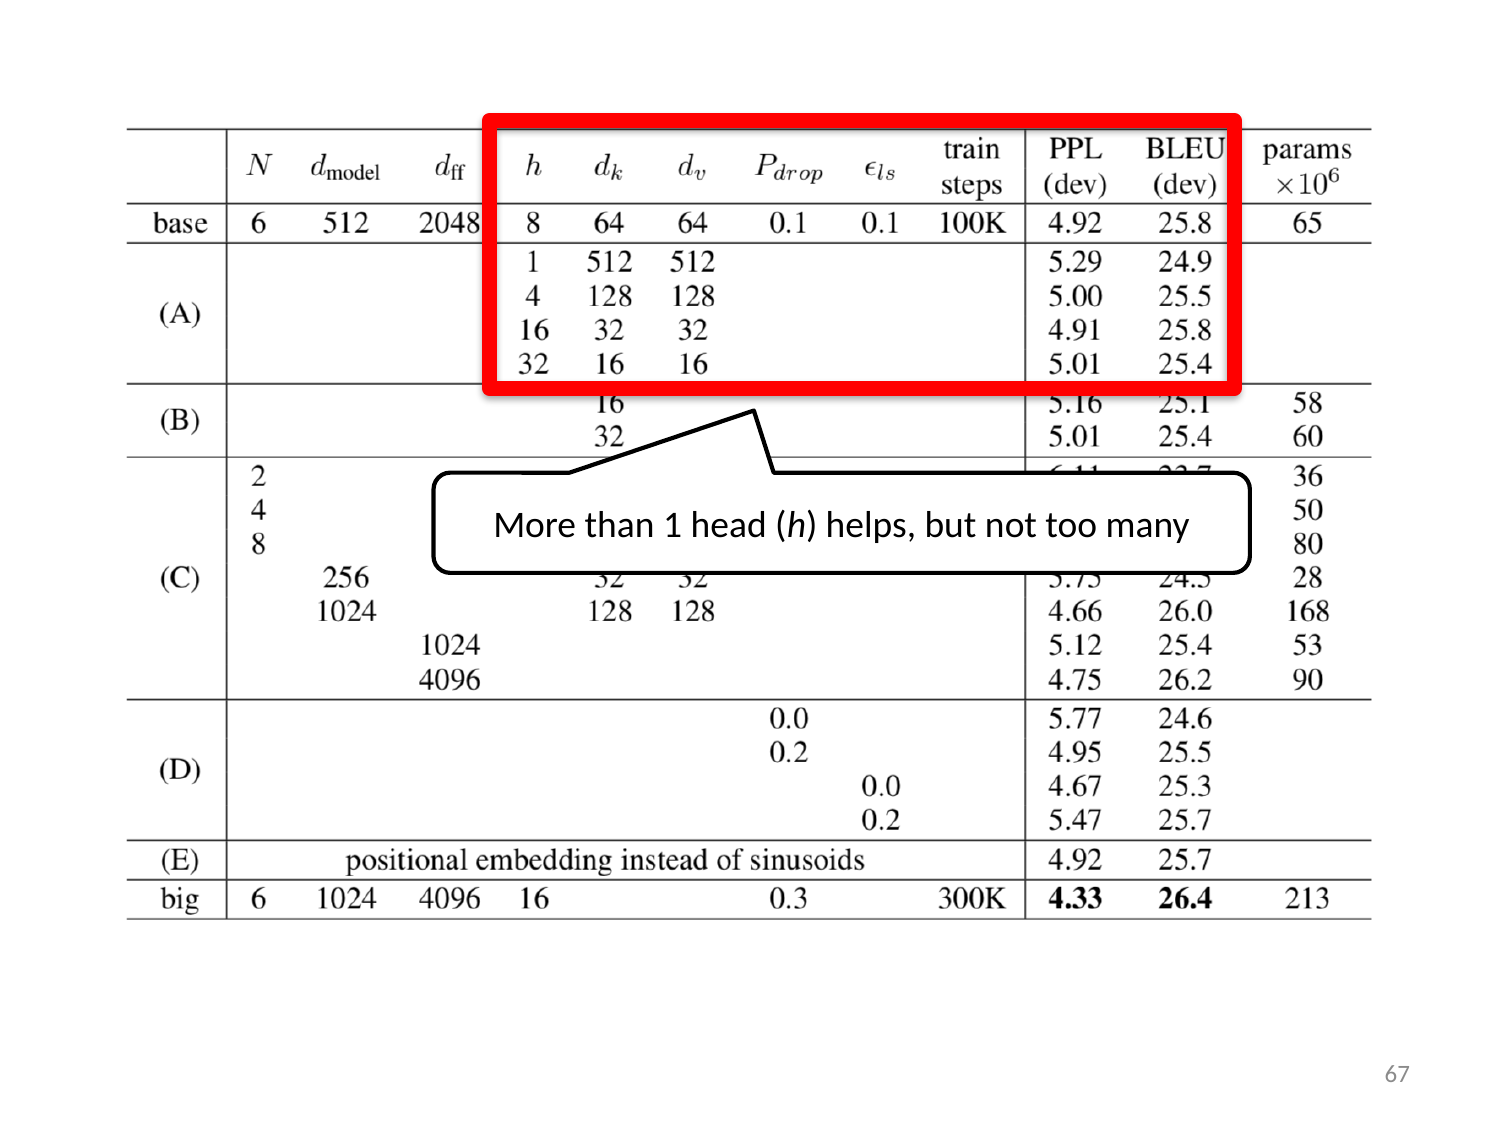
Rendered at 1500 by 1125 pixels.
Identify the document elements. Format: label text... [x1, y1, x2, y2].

picture [110, 115, 1382, 931]
slide_number 67 [1074, 1042, 1425, 1103]
